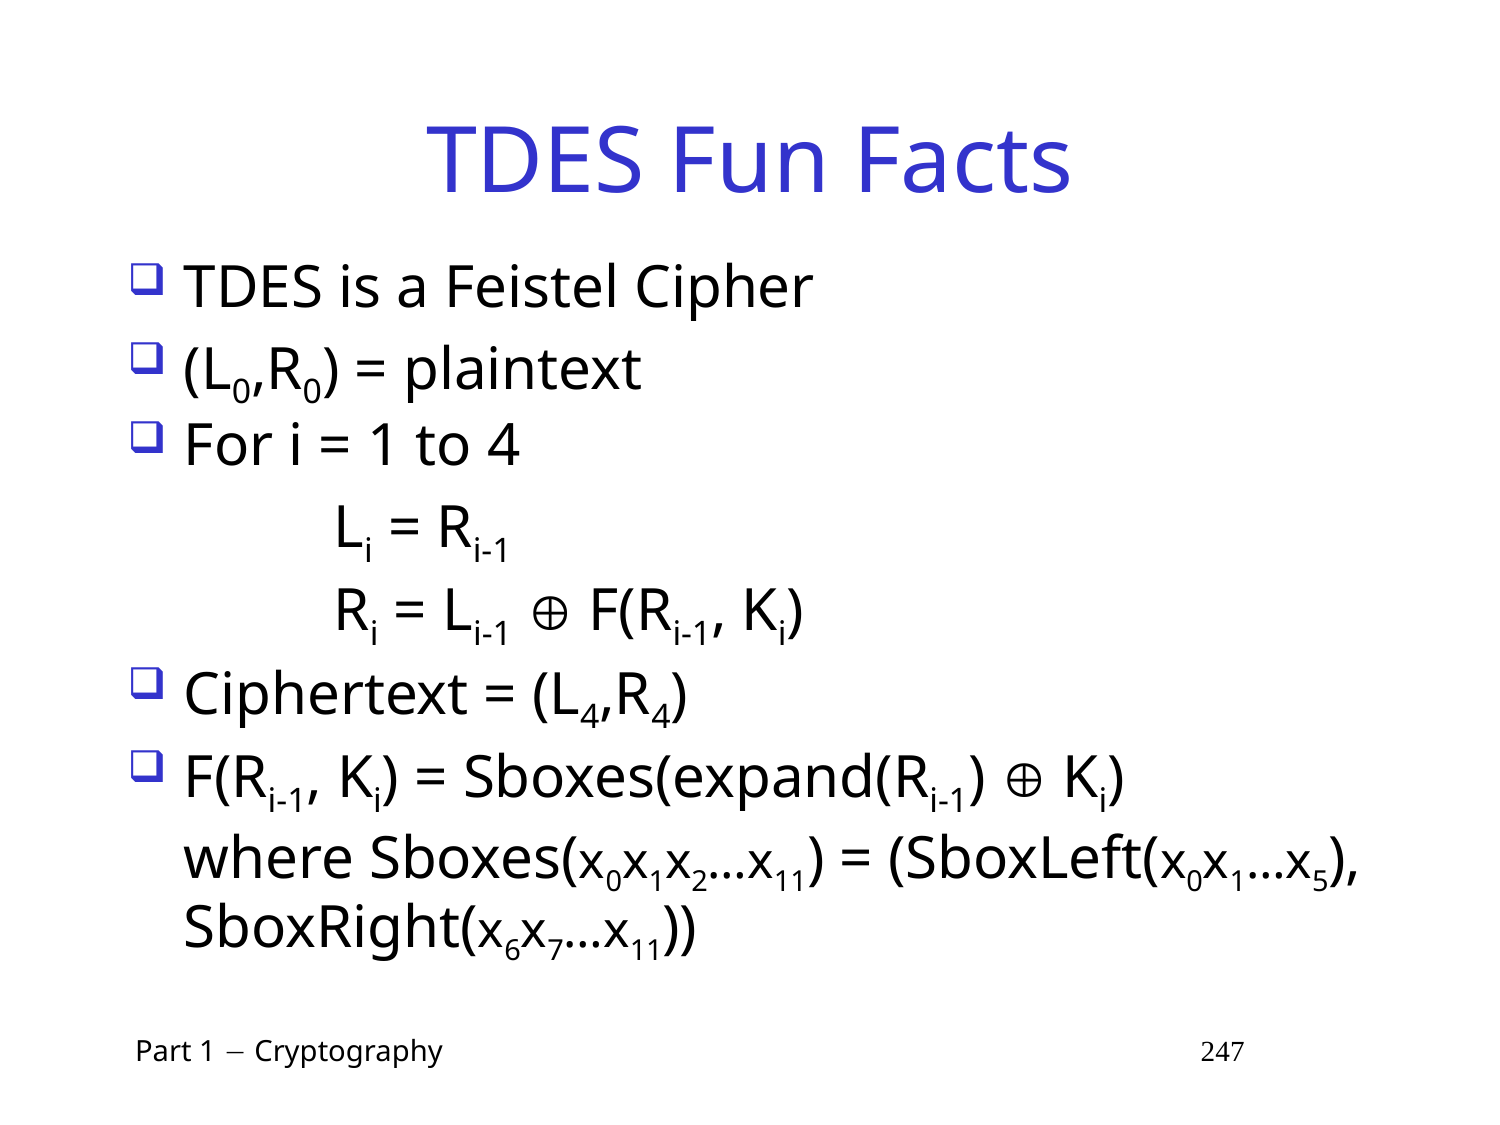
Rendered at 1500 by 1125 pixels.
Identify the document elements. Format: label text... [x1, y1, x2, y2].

list TDES is a Feistel Cipher (L0,R0) = plaintext For i = 1 to 4 Li = Ri-1 Ri = Li-1  F(Ri-1, Ki) Ciphertext = (L4,R4) F(Ri-1, Ki) = Sboxes(expand(Ri-1)  Ki) where Sboxes(x0x1x2…x11) = (SboxLeft(x0x1…x5), SboxRight(x6x7…x11)) [112, 249, 1388, 1001]
title TDES Fun Facts [112, 62, 1388, 249]
footer Part 1  Cryptography 247 [112, 1024, 1401, 1101]
